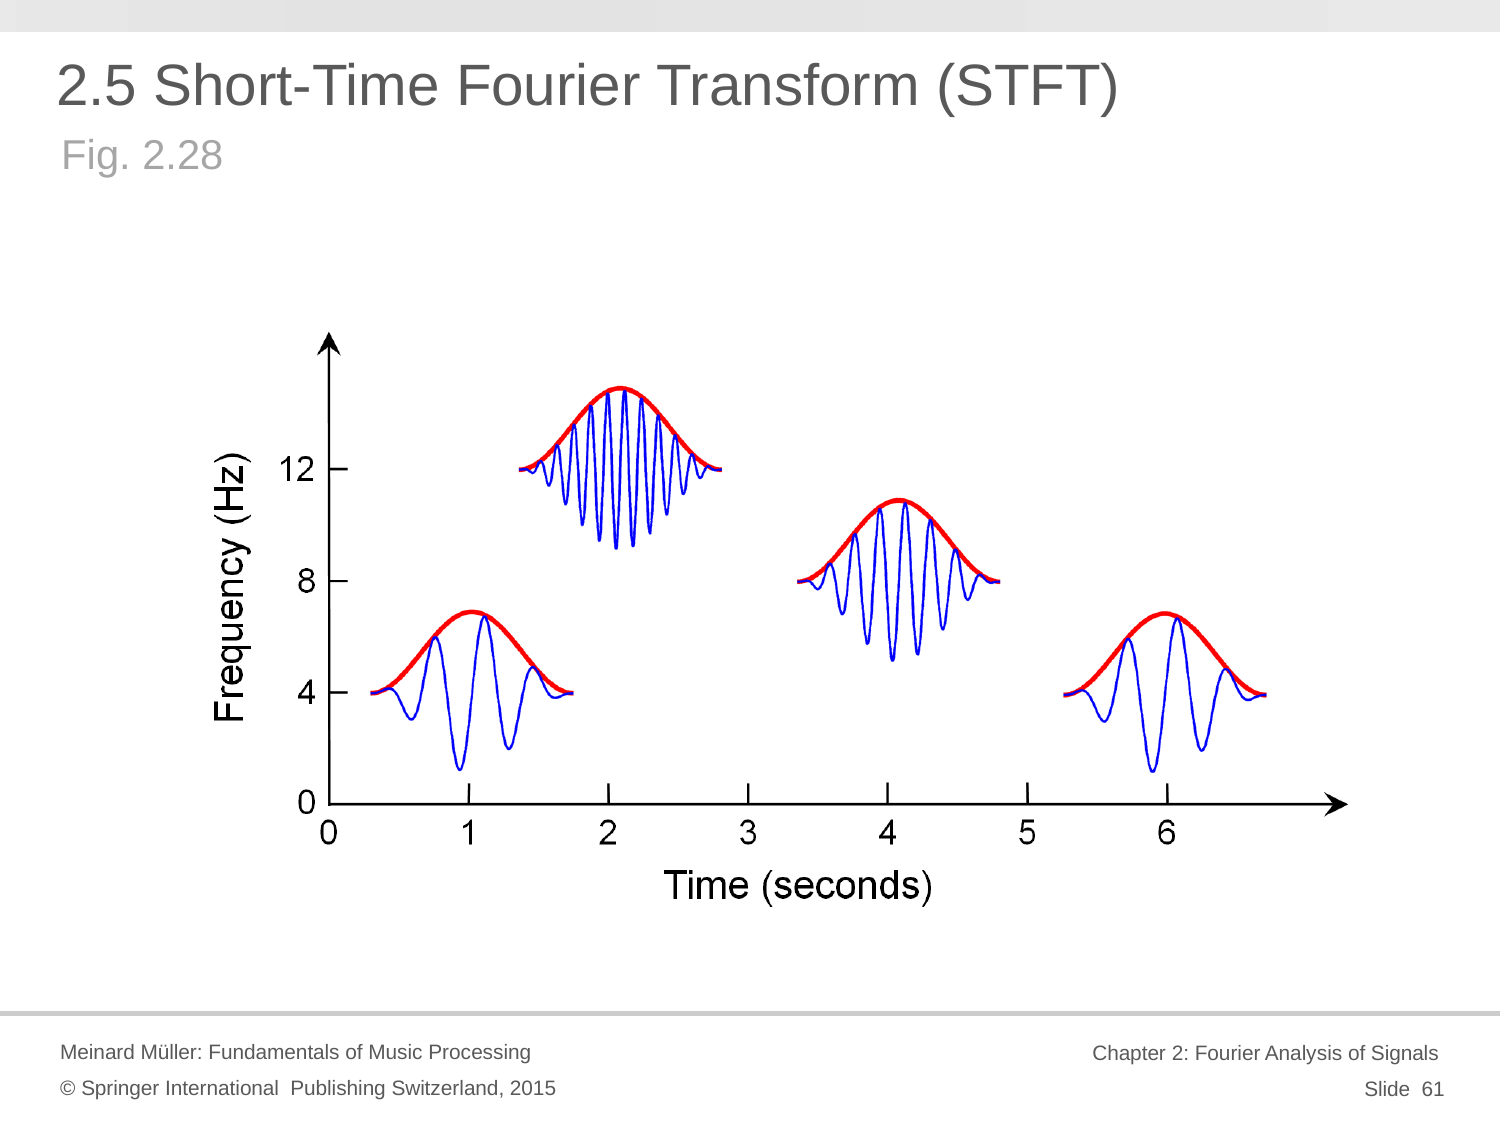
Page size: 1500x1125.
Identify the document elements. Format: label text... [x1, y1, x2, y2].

picture [192, 308, 1377, 932]
picture [0, 0, 1500, 32]
title 2.5 Short-Time Fourier Transform (STFT) [40, 39, 1448, 133]
list Fig. 2.28 [46, 115, 276, 198]
